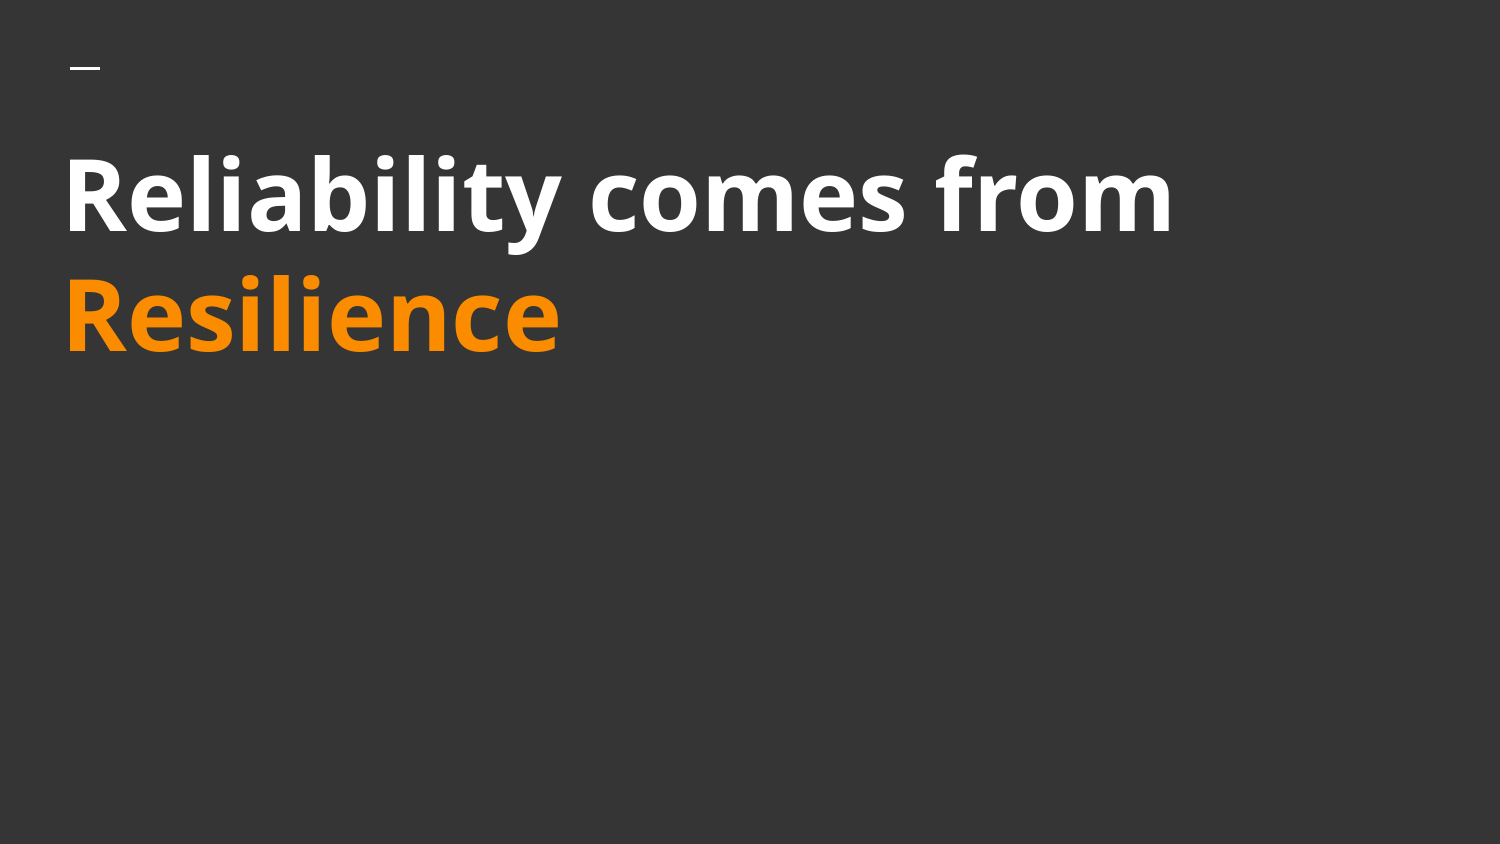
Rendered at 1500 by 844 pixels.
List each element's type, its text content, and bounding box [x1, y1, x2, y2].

title Reliability comes from Resilience [46, 116, 1463, 746]
